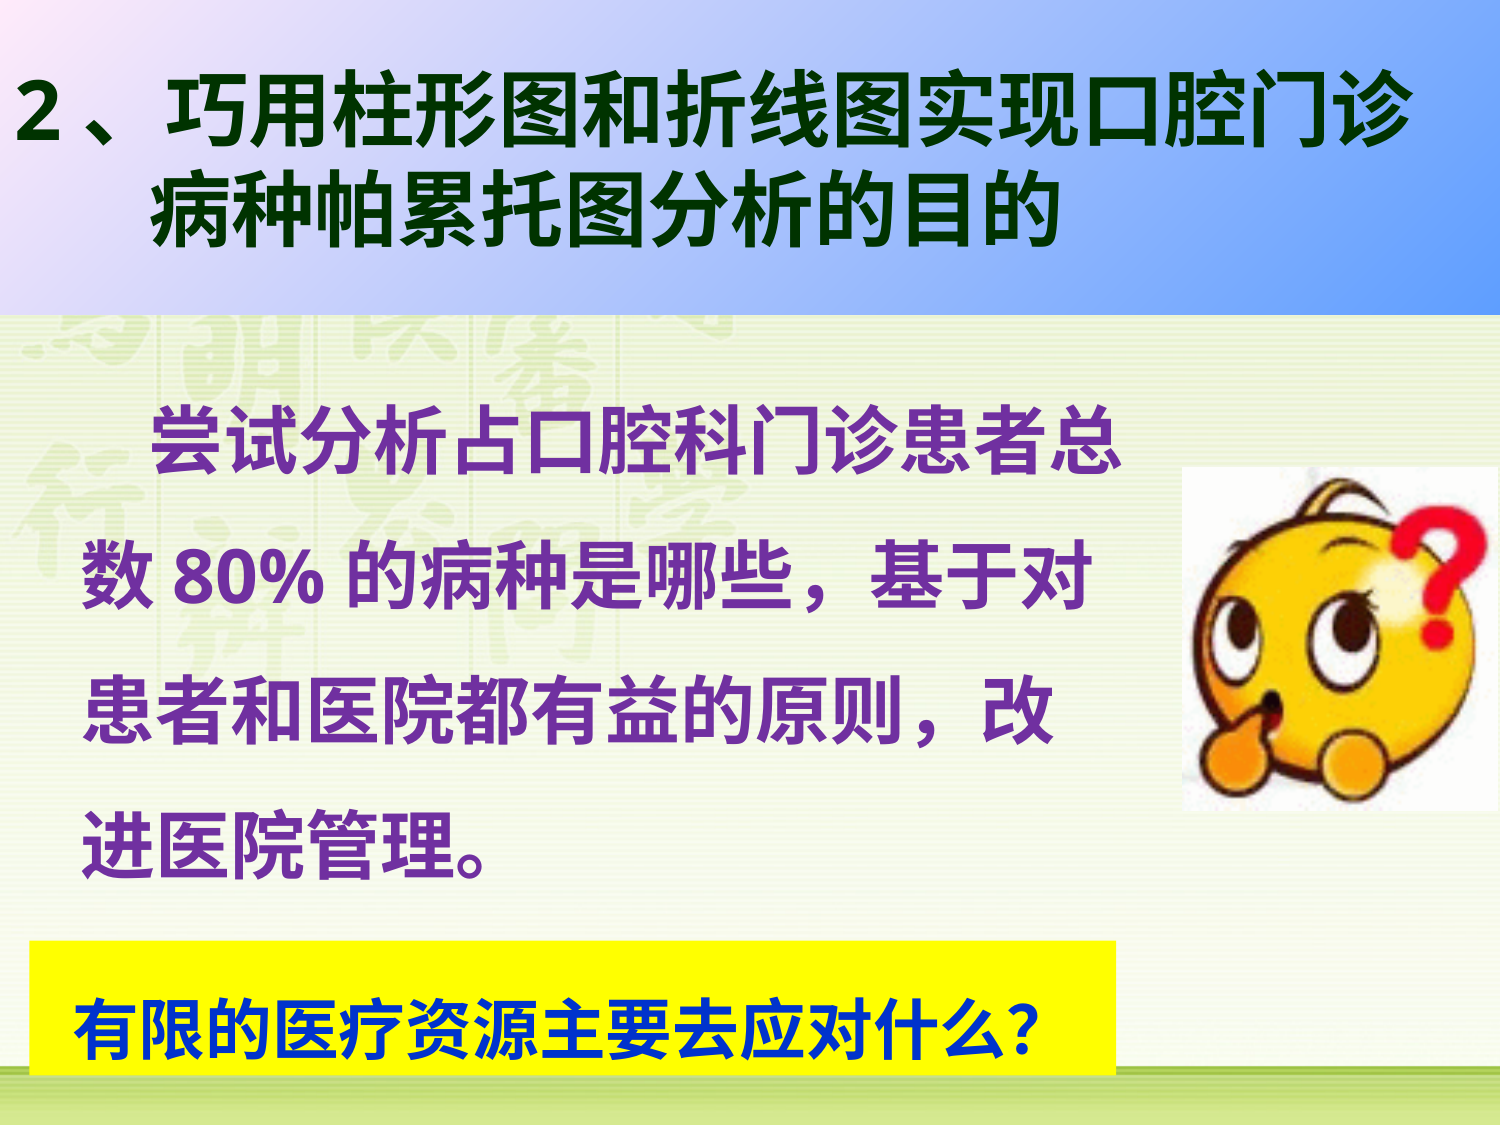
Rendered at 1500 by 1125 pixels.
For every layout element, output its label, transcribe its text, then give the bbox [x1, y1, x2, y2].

list 尝试分析占口腔科门诊患者总数80%的病种是哪些，基于对患者和医院都有益的原则，改进医院管理。 [64, 340, 1140, 882]
picture [0, 317, 1500, 1125]
text_box 2、巧用柱形图和折线图实现口腔门诊病种帕累托图分析的目的 [0, 0, 1500, 317]
text_box 有限的医疗资源主要去应对什么？ [29, 940, 1117, 1076]
